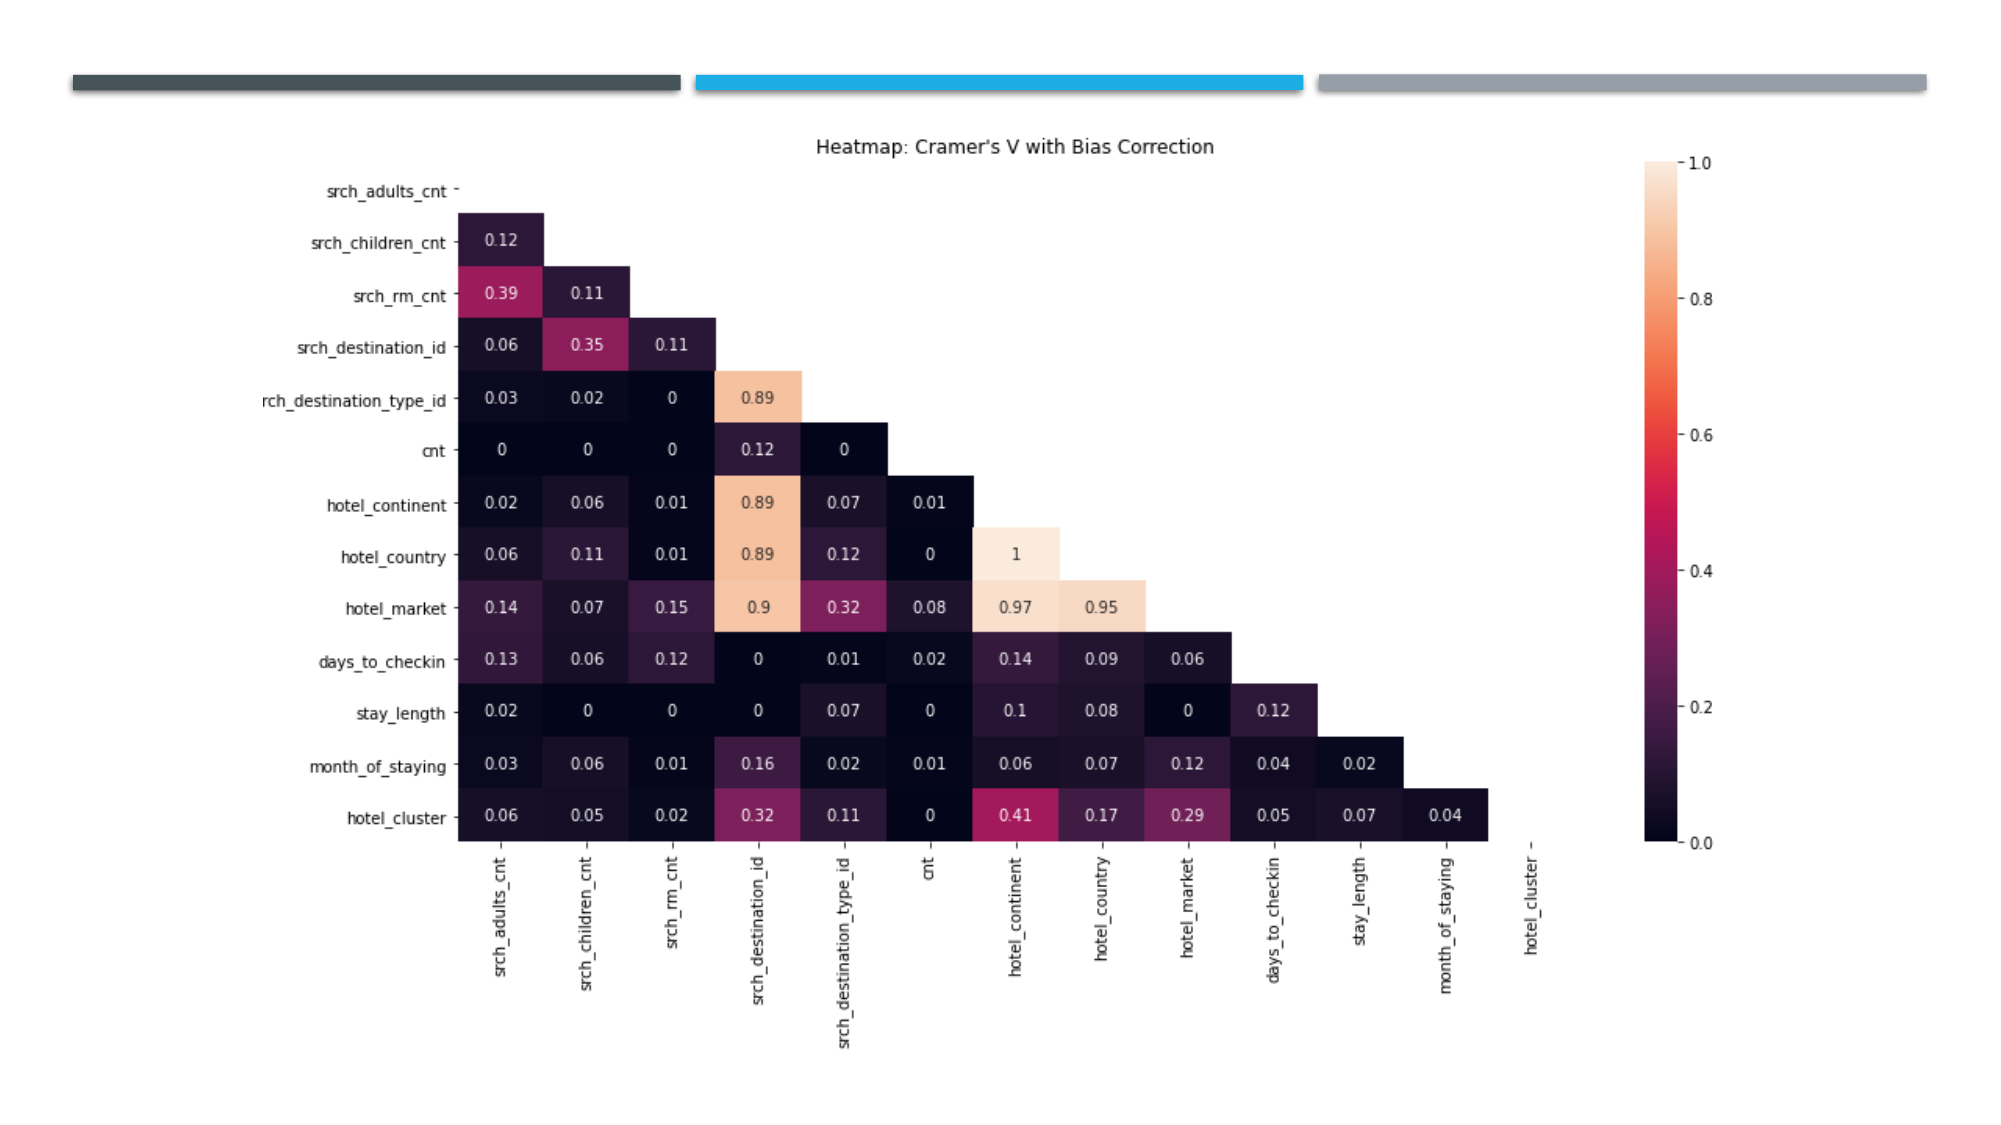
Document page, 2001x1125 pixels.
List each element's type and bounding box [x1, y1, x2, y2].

picture [262, 131, 1738, 1060]
